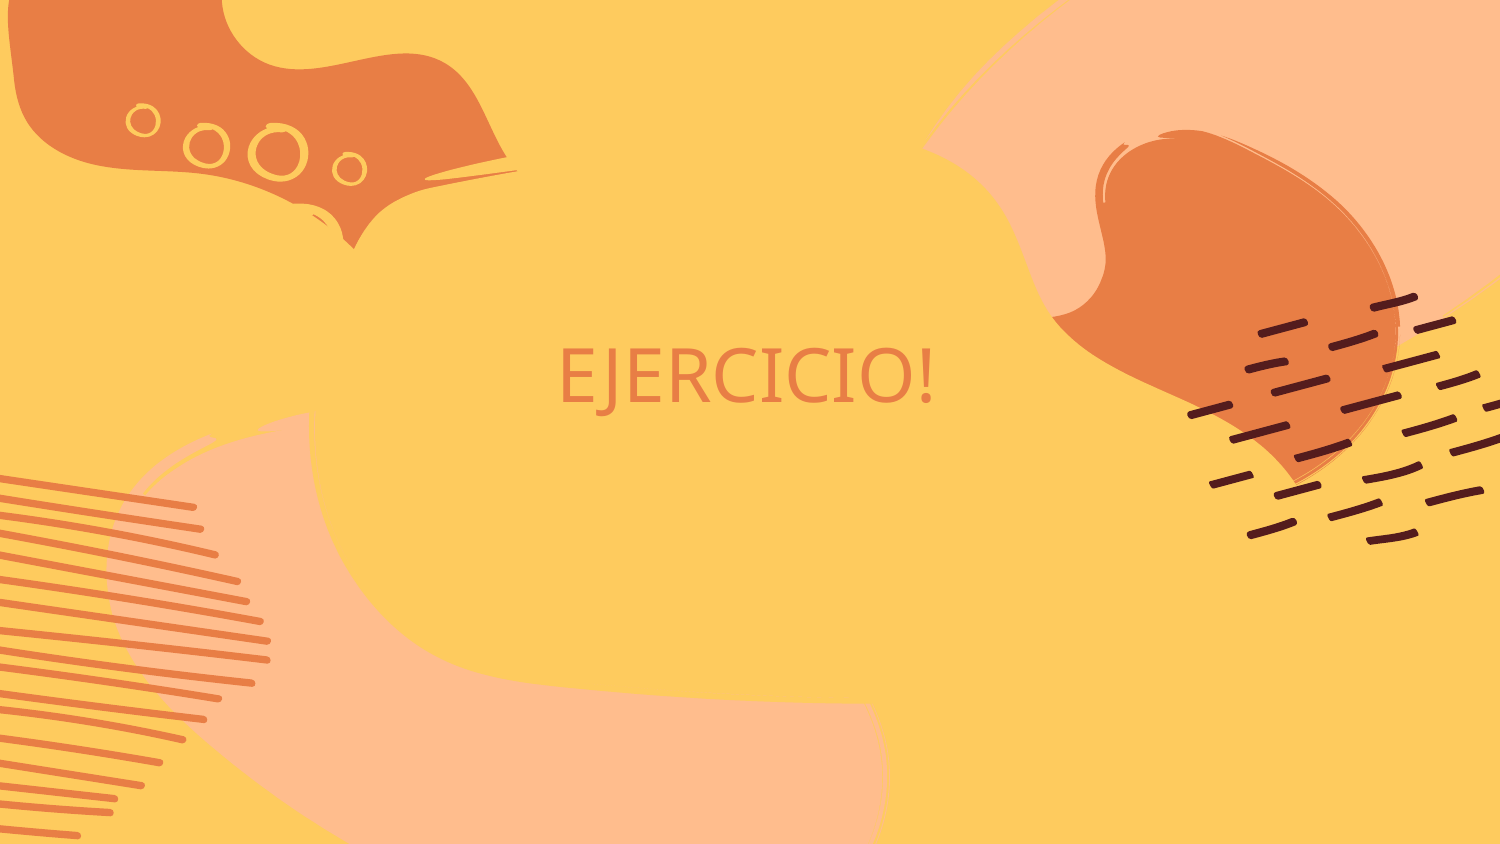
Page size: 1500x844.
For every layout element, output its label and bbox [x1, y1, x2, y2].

text_box [0, 471, 274, 844]
text_box [809, 0, 1500, 408]
text_box [90, 420, 926, 844]
text_box [1320, 129, 1401, 258]
text_box [1242, 260, 1485, 595]
text_box [7, 0, 492, 169]
text_box [308, 129, 1320, 704]
text_box [125, 103, 368, 337]
